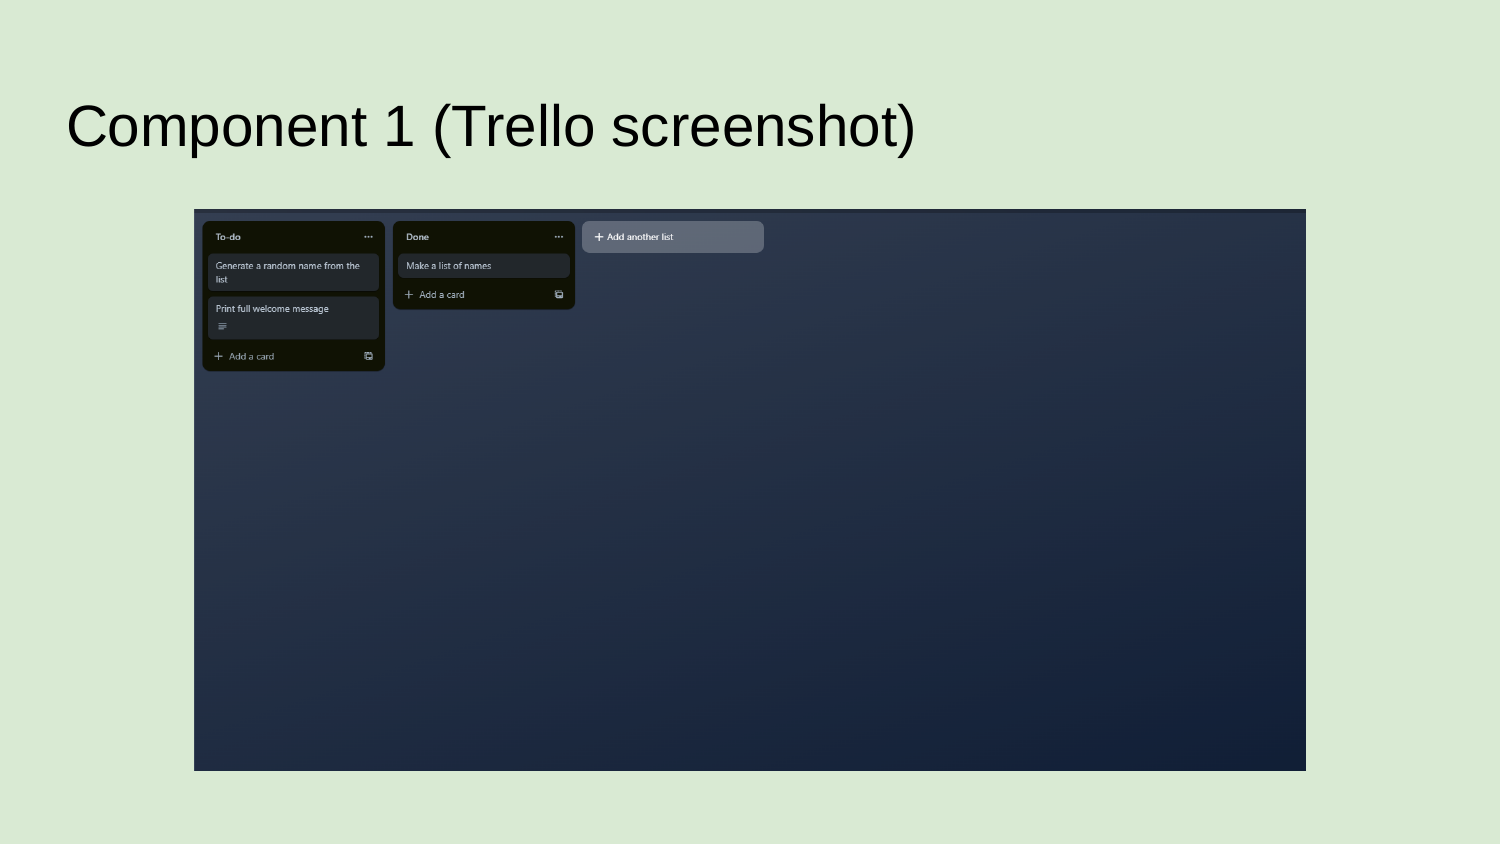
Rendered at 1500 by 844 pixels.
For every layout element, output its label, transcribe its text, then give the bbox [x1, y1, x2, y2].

title Component 1 (Trello screenshot) [51, 72, 1449, 167]
picture [194, 209, 1306, 771]
